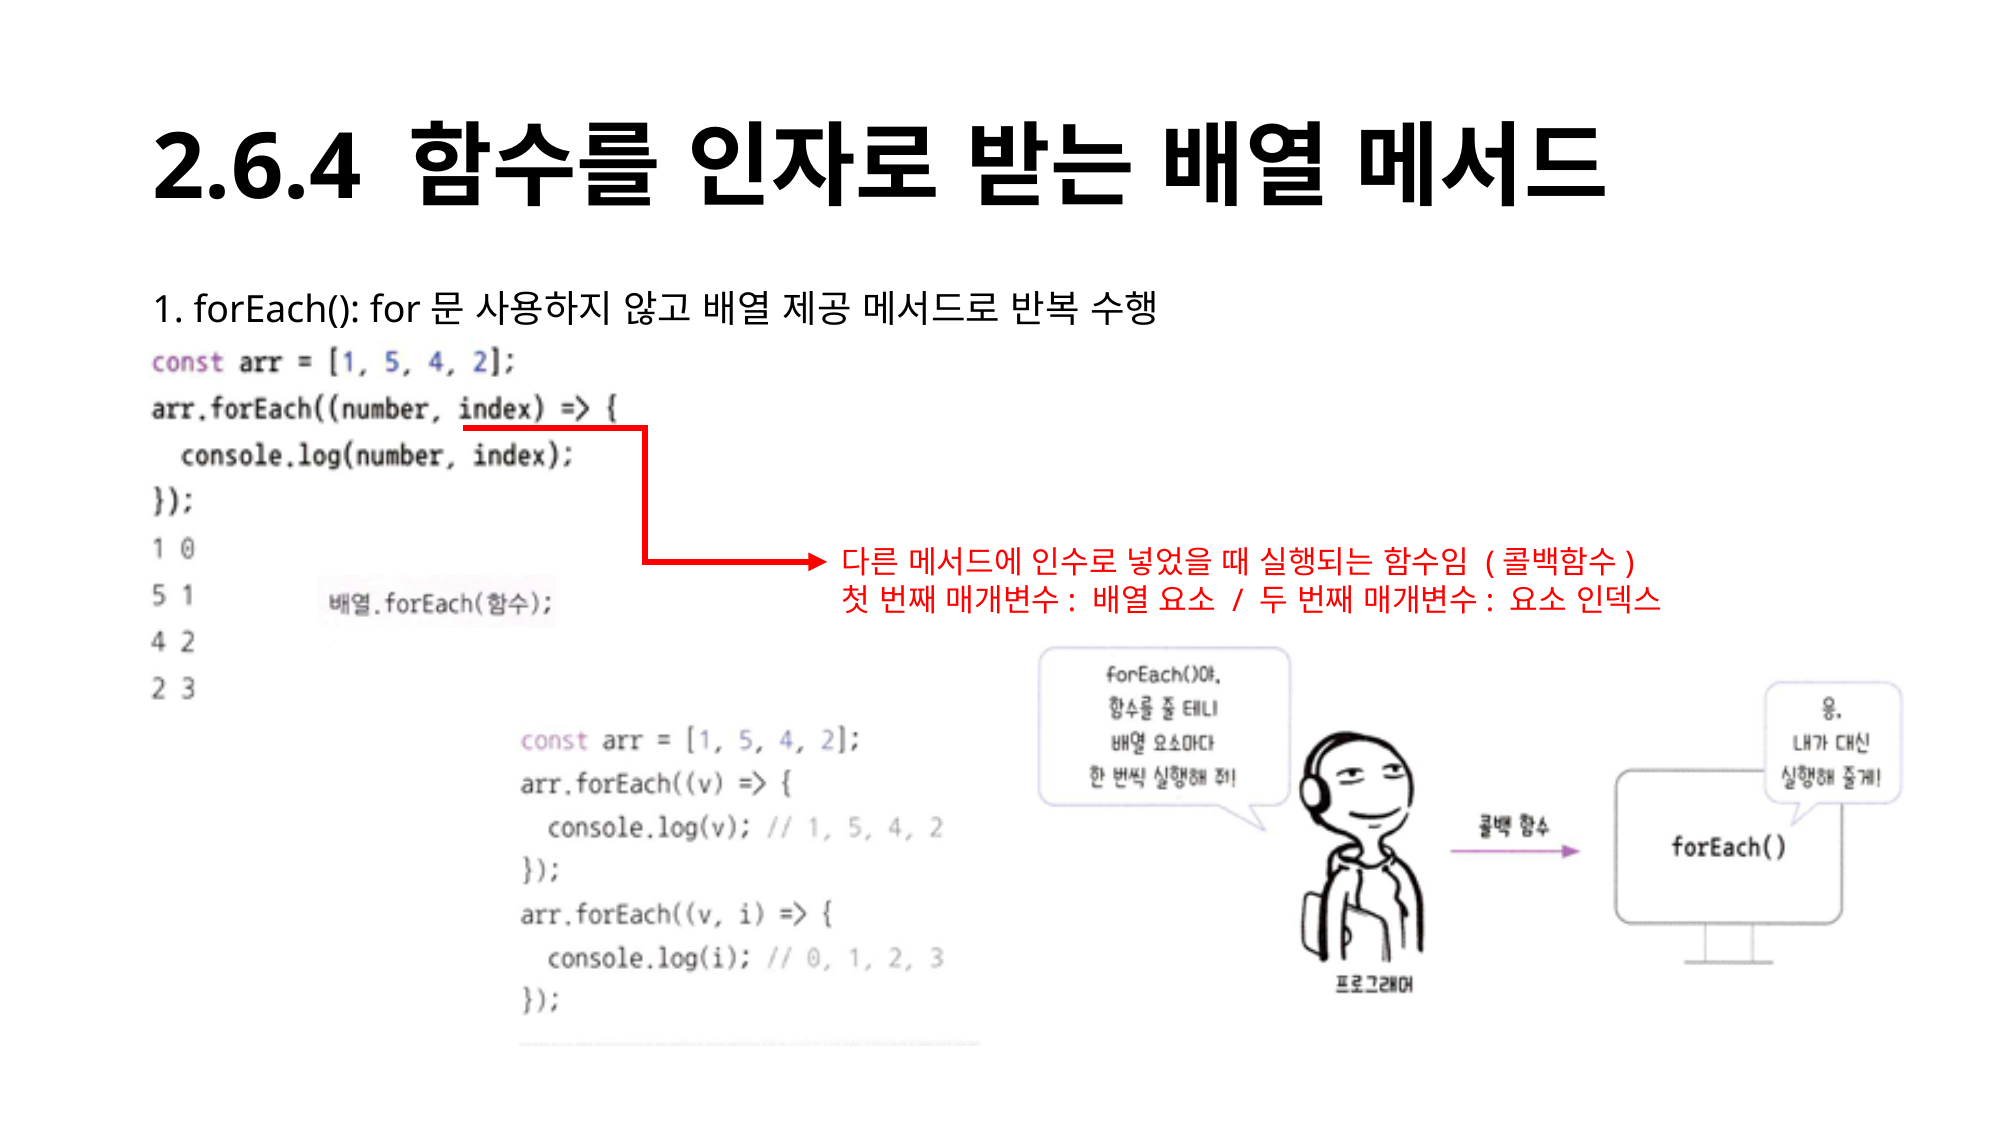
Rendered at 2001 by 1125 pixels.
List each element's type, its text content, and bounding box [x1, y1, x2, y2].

picture [136, 337, 981, 1046]
picture [1020, 631, 1931, 1016]
text_box 다른 메서드에 인수로 넣었을 때 실행되는 함수임 (콜백함수) 첫 번째 매개변수: 배열 요소 / 두 번째 매개변수: 요소 인덱스 [827, 535, 1749, 625]
title 2.6.4 함수를 인자로 받는 배열 메서드 [137, 59, 1863, 278]
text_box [462, 427, 828, 563]
text_box 1. forEach(): for문 사용하지 않고 배열 제공 메서드로 반복 수행 [137, 277, 1277, 337]
